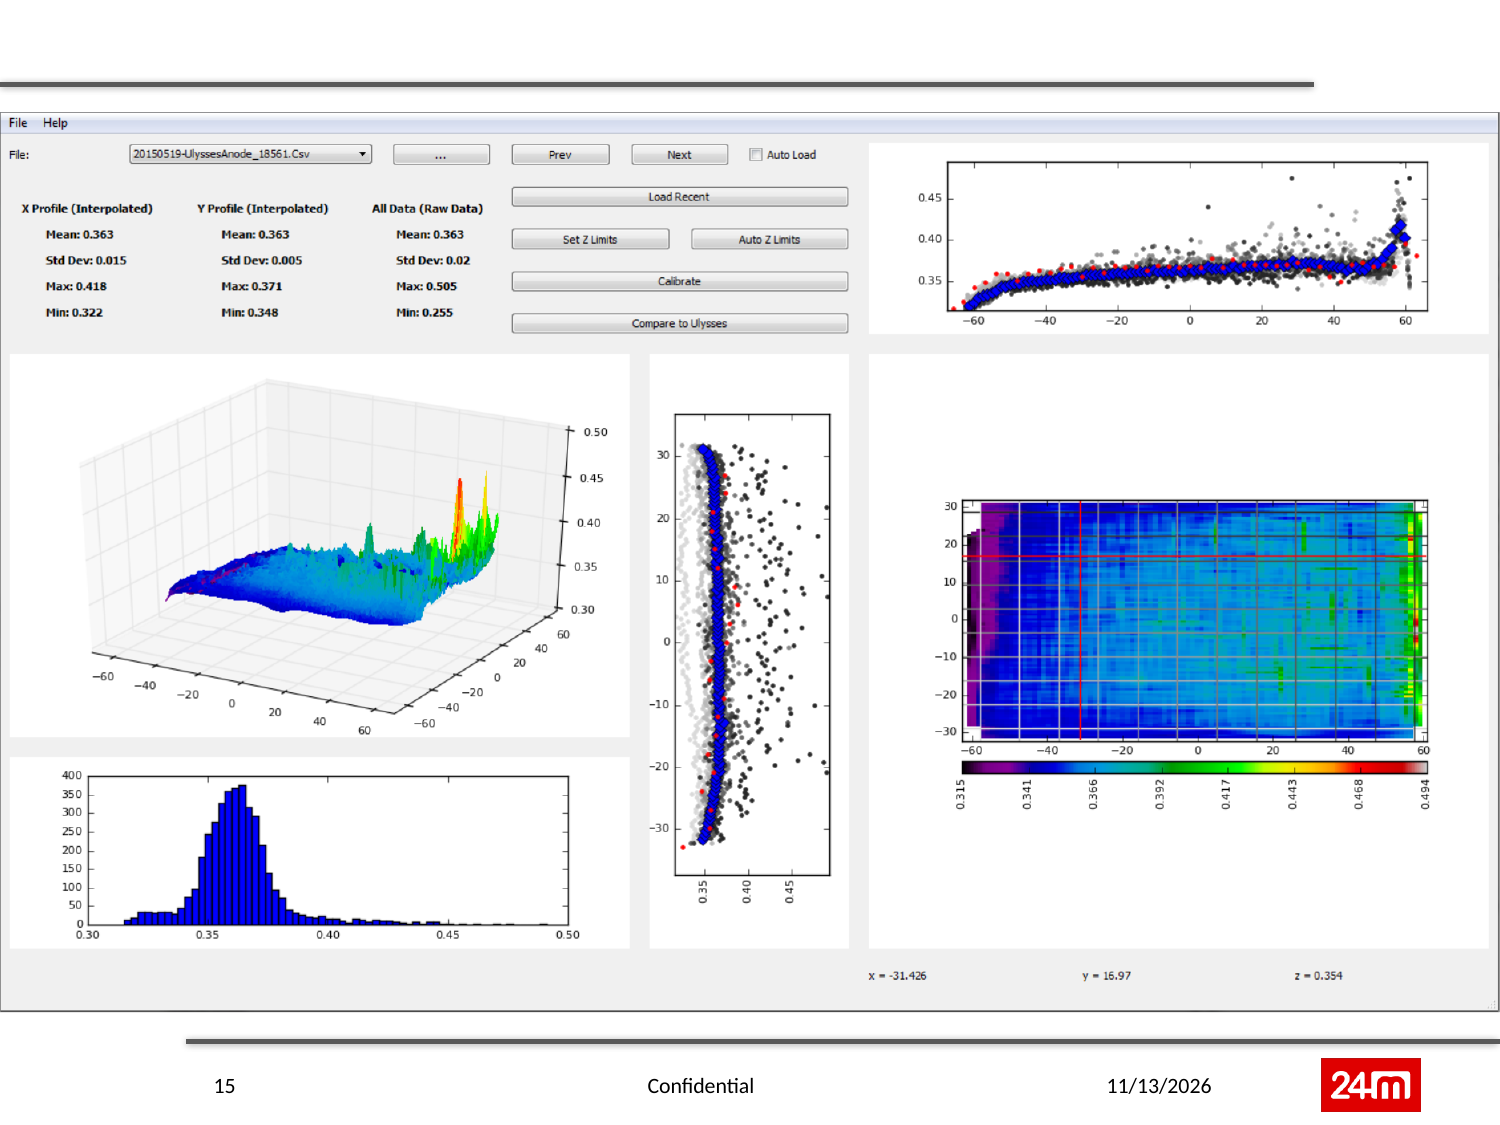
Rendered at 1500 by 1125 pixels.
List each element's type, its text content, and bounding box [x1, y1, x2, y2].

footer Confidential [328, 1052, 1074, 1117]
slide_number 15 [198, 1052, 310, 1117]
picture [0, 111, 1500, 1014]
picture [1321, 1058, 1421, 1112]
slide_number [1091, 1052, 1257, 1117]
